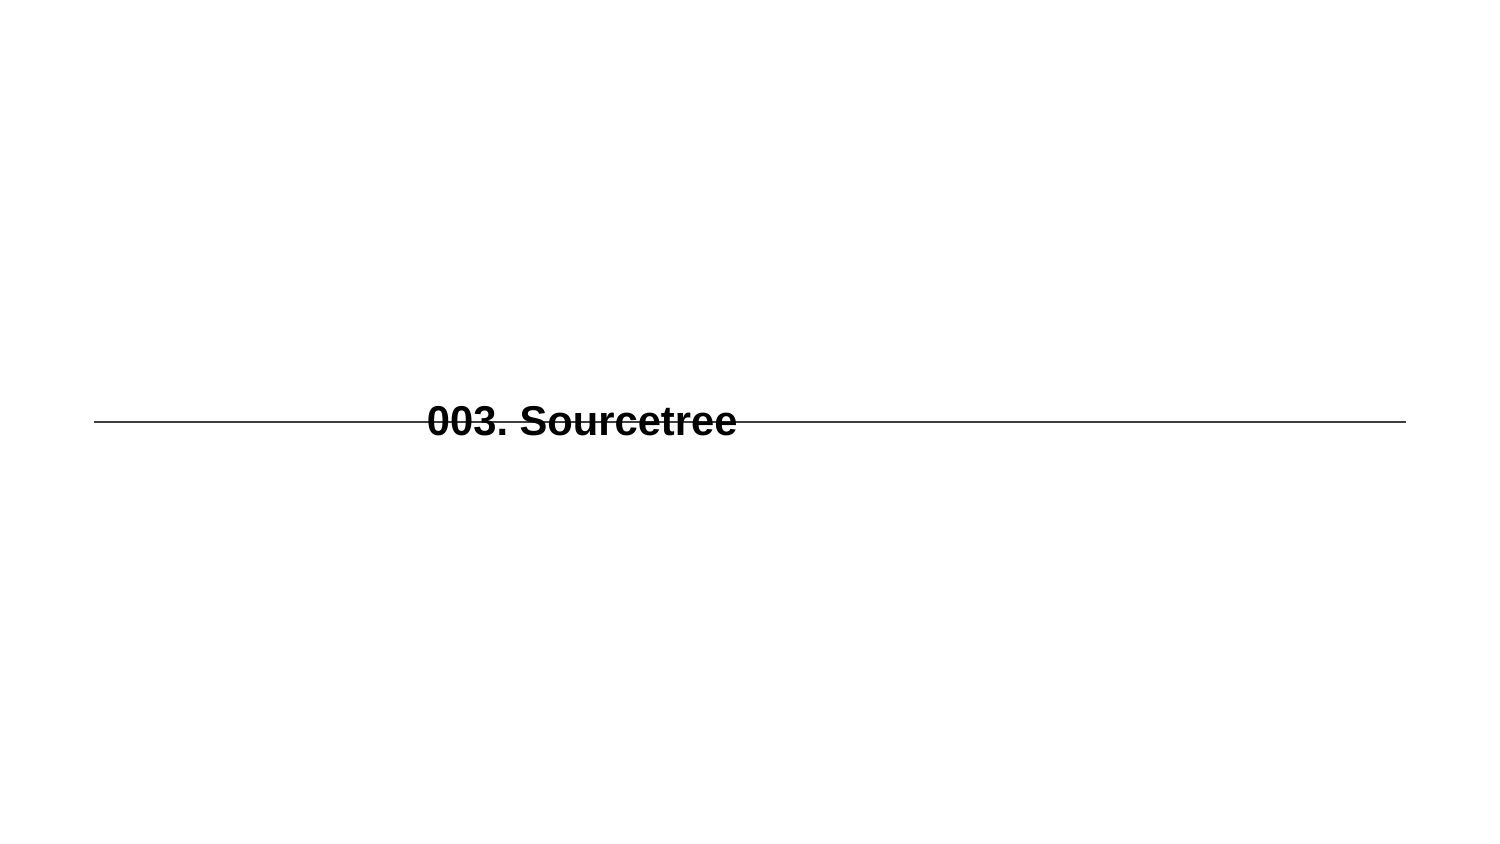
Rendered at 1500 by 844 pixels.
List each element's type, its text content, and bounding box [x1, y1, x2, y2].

text_box 003. Sourcetree [426, 337, 1074, 433]
